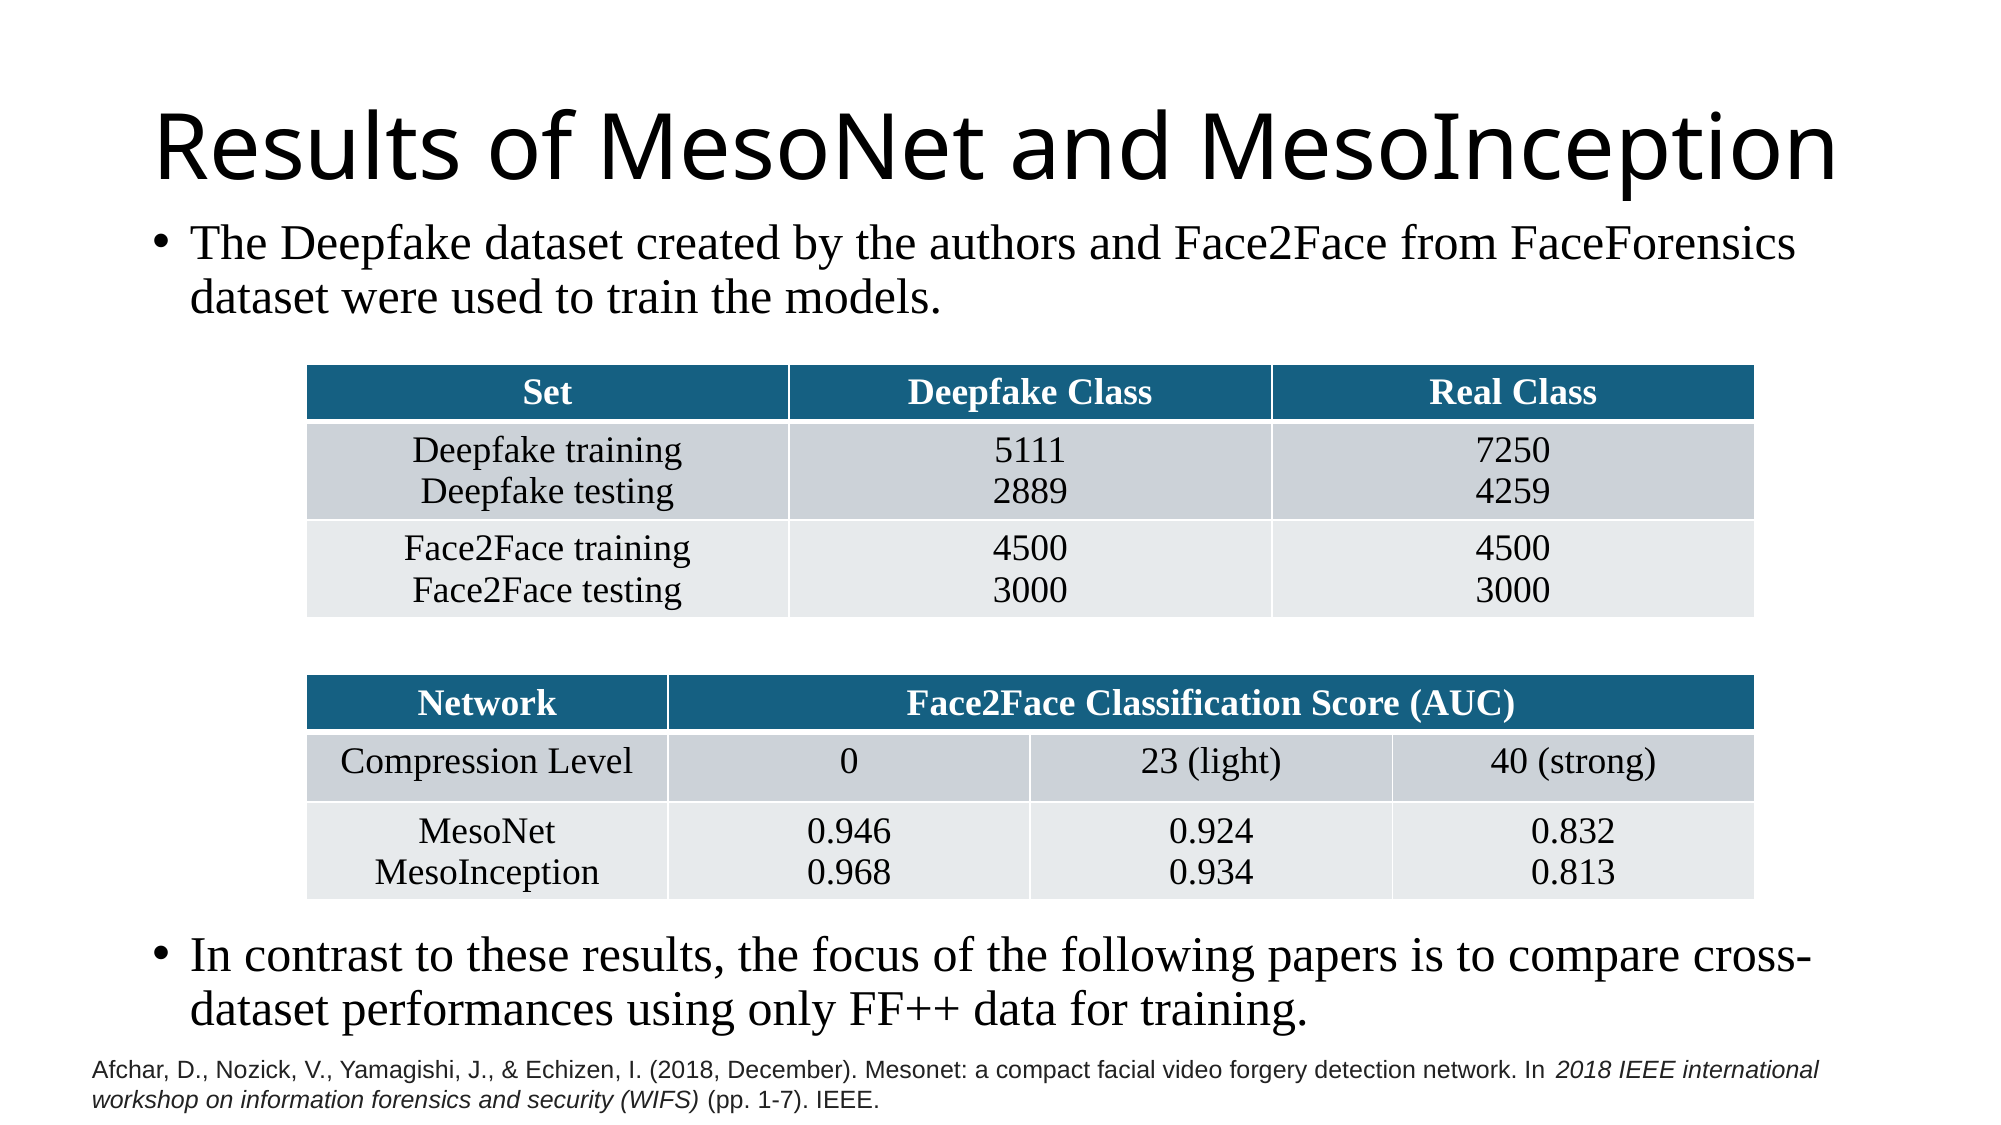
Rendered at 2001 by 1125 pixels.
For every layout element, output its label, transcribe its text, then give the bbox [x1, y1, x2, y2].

table_cell Compression Level [307, 735, 667, 801]
table_cell Face2Face training Face2Face testing [307, 521, 788, 617]
text_box Afchar, D., Nozick, V., Yamagishi, J., & Echizen, I. (2018, December). Mesonet: a compact facial video forgery detection network. In 2018 IEEE international workshop on information forensics and security (WIFS) (pp. 1-7). IEEE. [77, 1046, 1923, 1121]
text_box The Deepfake dataset created by the authors and Face2Face from FaceForensics dataset were used to train the models. [137, 209, 1863, 364]
table_cell MesoNet MesoInception [307, 803, 667, 899]
table_cell 4500 3000 [790, 521, 1271, 617]
title Results of MesoNet and MesoInception [137, 40, 1863, 209]
table_header Deepfake Class [790, 365, 1271, 419]
table_header Face2Face Classification Score (AUC) [669, 675, 1754, 729]
table_cell 0.832 0.813 [1393, 803, 1754, 899]
table_header Network [307, 675, 667, 729]
table_cell 23 (light) [1031, 735, 1392, 801]
table_header Real Class [1273, 365, 1754, 419]
table_cell 7250 4259 [1273, 424, 1754, 519]
table_header Set [307, 365, 788, 419]
table_cell 0 [669, 735, 1029, 801]
table_cell Deepfake training Deepfake testing [307, 424, 788, 519]
table_cell 0.946 0.968 [669, 803, 1029, 899]
table_cell 5111 2889 [790, 424, 1271, 519]
table_cell 0.924 0.934 [1031, 803, 1392, 899]
list In contrast to these results, the focus of the following papers is to compare cross-dataset performances using only FF++ data for training. [137, 921, 1933, 1125]
table_cell 4500 3000 [1273, 521, 1754, 617]
table_cell 40 (strong) [1393, 735, 1754, 801]
